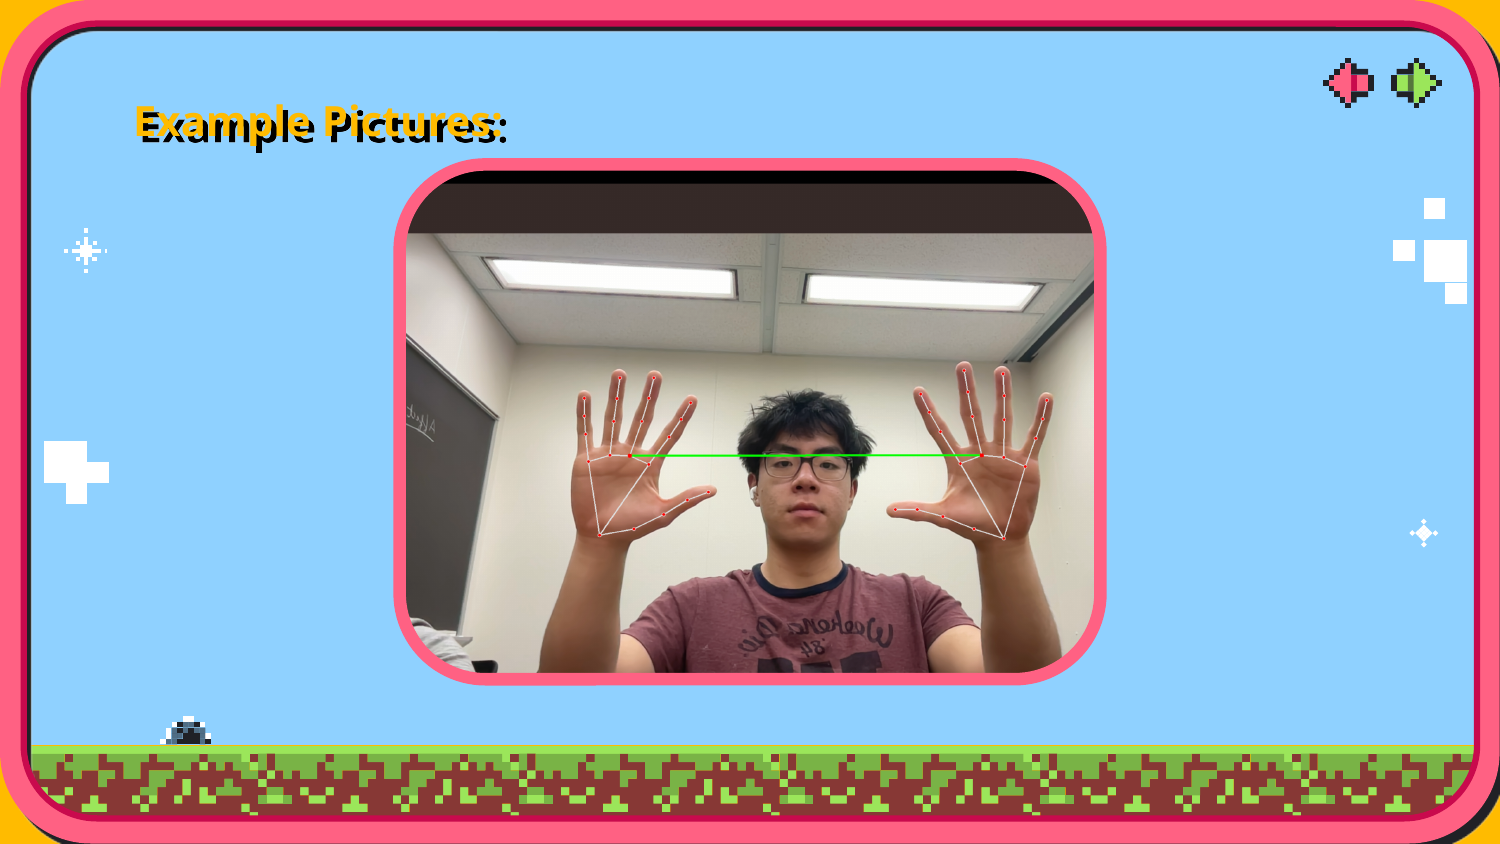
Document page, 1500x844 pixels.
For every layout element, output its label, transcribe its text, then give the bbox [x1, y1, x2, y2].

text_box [159, 715, 212, 745]
title Example Pictures: [118, 72, 1382, 167]
picture [399, 164, 1101, 680]
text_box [1393, 197, 1468, 304]
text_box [1413, 522, 1435, 544]
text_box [1322, 57, 1374, 109]
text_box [44, 439, 109, 505]
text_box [1390, 57, 1442, 109]
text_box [63, 228, 107, 274]
